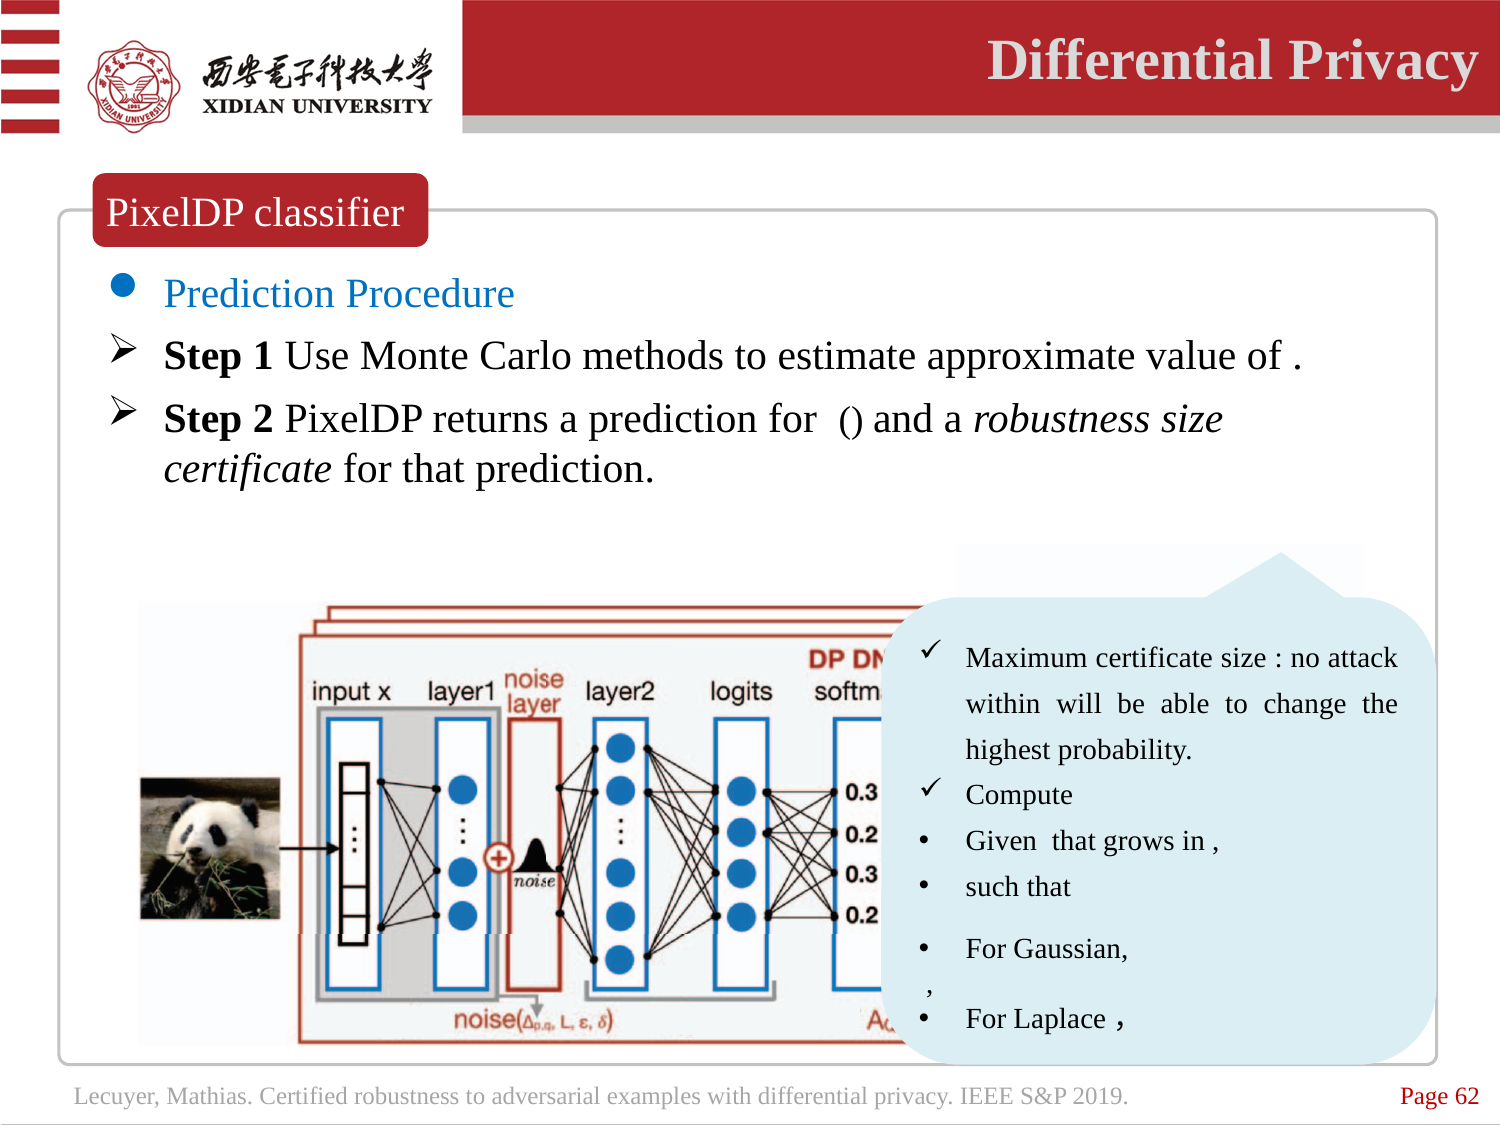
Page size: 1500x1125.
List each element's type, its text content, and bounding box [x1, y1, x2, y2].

slide_number Page 62 [1144, 1064, 1495, 1125]
picture [0, 0, 1500, 1125]
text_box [58, 172, 1437, 1065]
text_box Differential Privacy [466, 19, 1499, 102]
text_box Lecuyer, Mathias. Certified robustness to adversarial examples with differential privacy. IEEE S&P 2019. [58, 1074, 1345, 1117]
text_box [123, 543, 1377, 1058]
